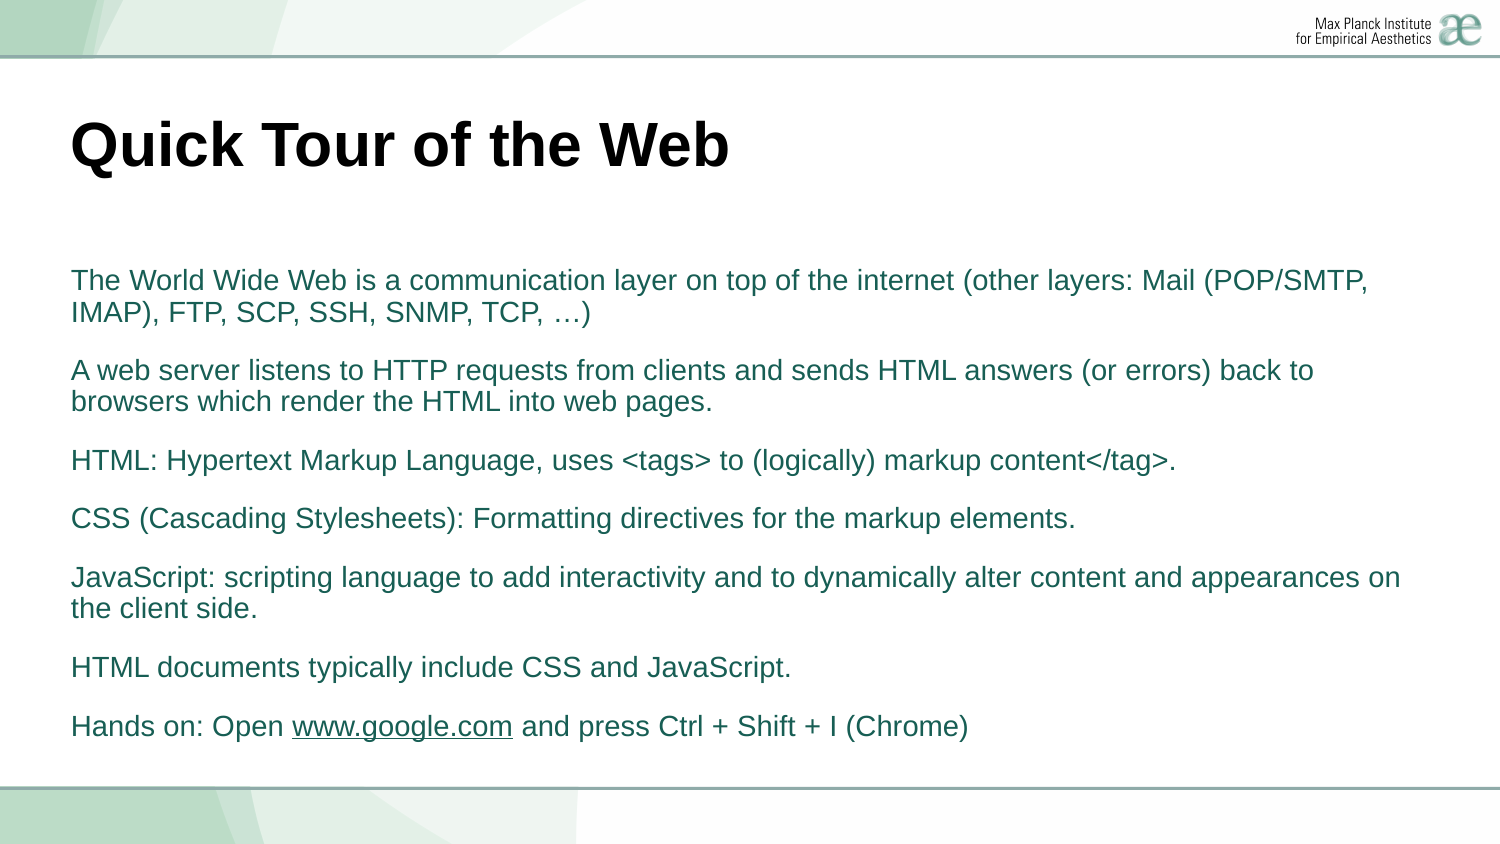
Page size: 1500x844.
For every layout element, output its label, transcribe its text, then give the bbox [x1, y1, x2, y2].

picture [0, 0, 1500, 55]
picture [0, 790, 1500, 844]
title Quick Tour of the Web [70, 59, 1430, 207]
list The World Wide Web is a communication layer on top of the internet (other layers: Mail (POP/SMTP, IMAP), FTP, SCP, SSH, SNMP, TCP, …) A web server listens to HTTP requests from clients and sends HTML answers (or errors) back to browsers which render the HTML into web pages. HTML: Hypertext Markup Language, uses <tags> to (logically) markup content</tag>. CSS (Cascading Stylesheets): Formatting directives for the markup elements. JavaScript: scripting language to add interactivity and to dynamically alter content and appearances on the client side. HTML documents typically include CSS and JavaScript. Hands on: Open www.google.com and press Ctrl + Shift + I (Chrome) [70, 265, 1430, 750]
